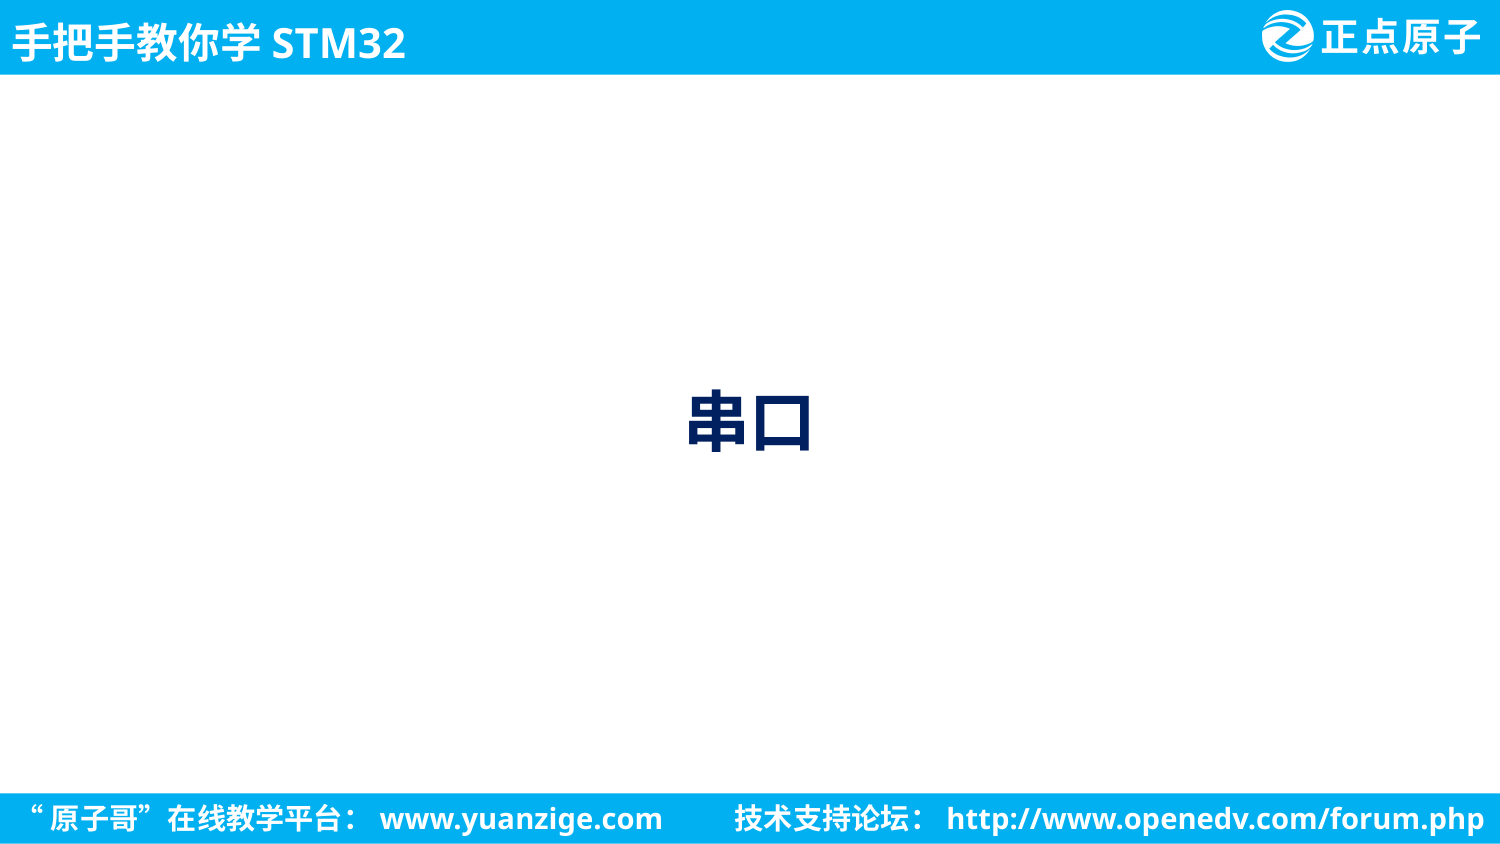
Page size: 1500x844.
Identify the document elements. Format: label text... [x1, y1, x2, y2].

picture [1263, 27, 1307, 61]
picture [1412, 44, 1418, 52]
text_box “原子哥”在线教学平台：www.yuanzige.com [0, 793, 544, 843]
text_box 串口 [398, 336, 1102, 463]
picture [1367, 18, 1396, 42]
picture [1267, 11, 1313, 45]
picture [1391, 45, 1397, 53]
picture [1445, 21, 1479, 54]
picture [1364, 45, 1370, 53]
text_box 手把手教你学STM32 [0, 0, 967, 75]
text_box [0, 0, 1500, 76]
text_box 技术支持论坛：http://www.openedv.com/forum.php [544, 793, 1500, 843]
picture [1322, 21, 1357, 52]
picture [1404, 20, 1438, 54]
picture [1431, 44, 1438, 52]
